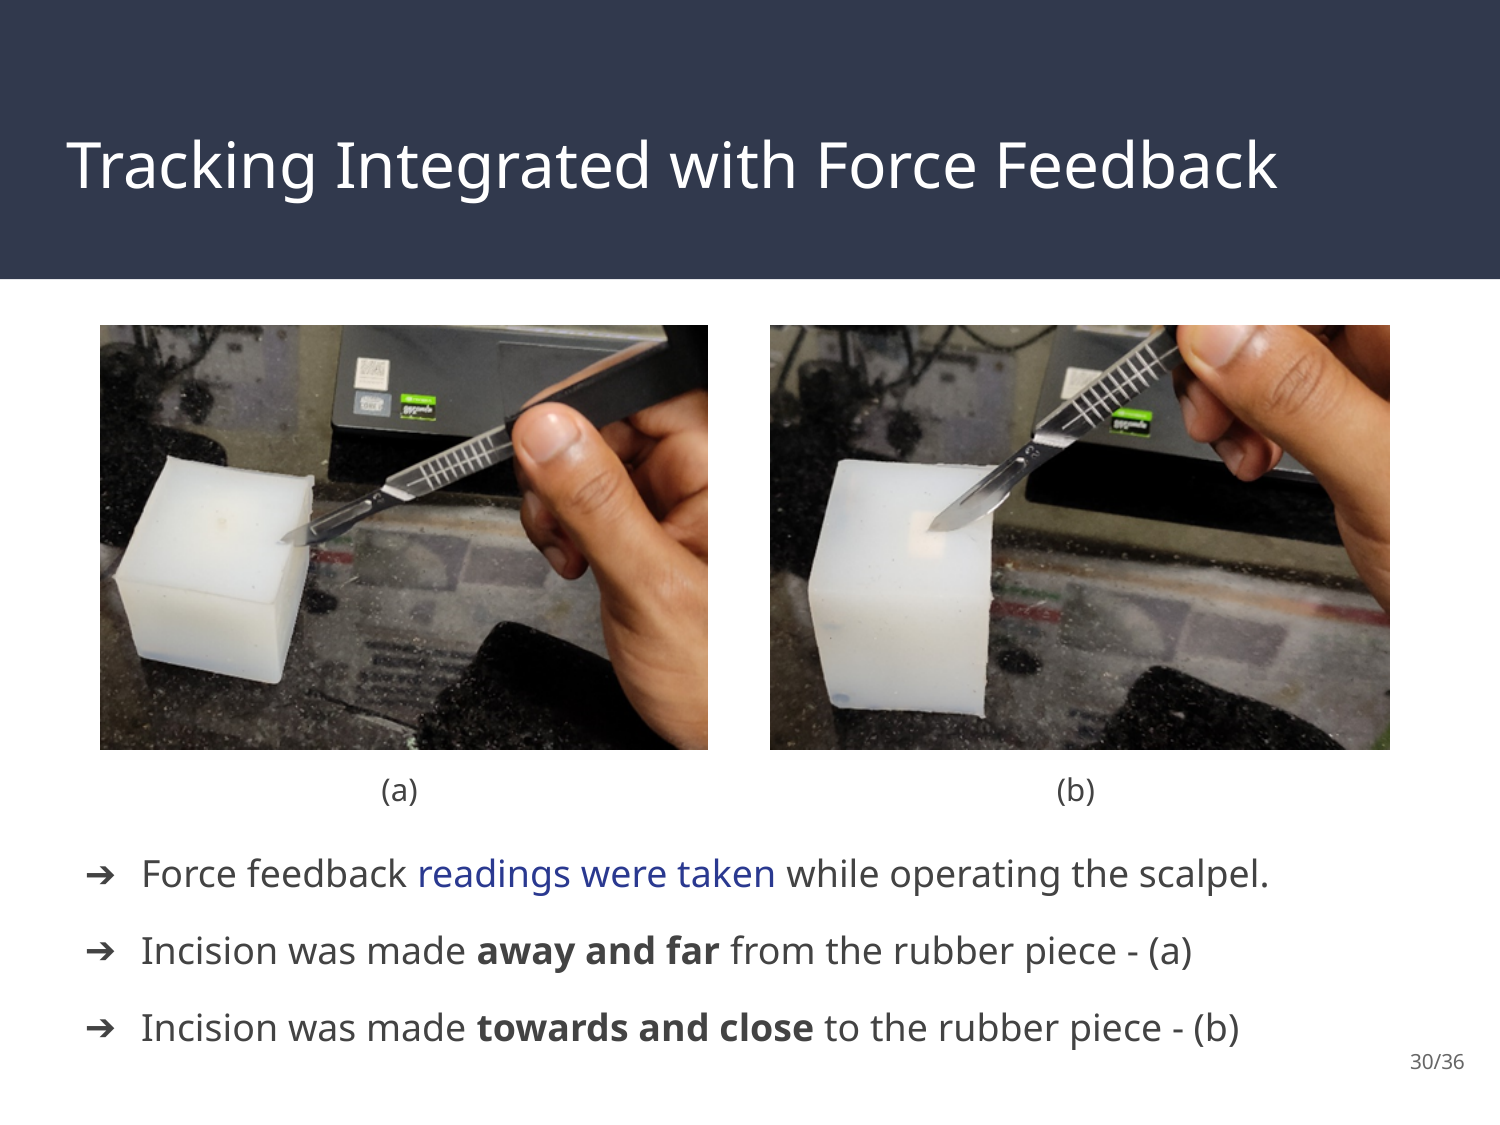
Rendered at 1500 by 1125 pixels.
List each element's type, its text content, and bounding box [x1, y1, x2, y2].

text_box (b) [1041, 758, 1132, 823]
picture [100, 324, 709, 751]
text_box (a) [366, 758, 443, 823]
picture [769, 324, 1390, 751]
text_box Force feedback readings were taken while operating the scalpel. Incision was made away and far from the rubber piece - (a) Incision was made towards and close to the rubber piece - (b) [51, 828, 1449, 1070]
slide_number ‹#›/36 [1389, 1019, 1480, 1106]
title Tracking Integrated with Force Feedback [51, 109, 1449, 246]
